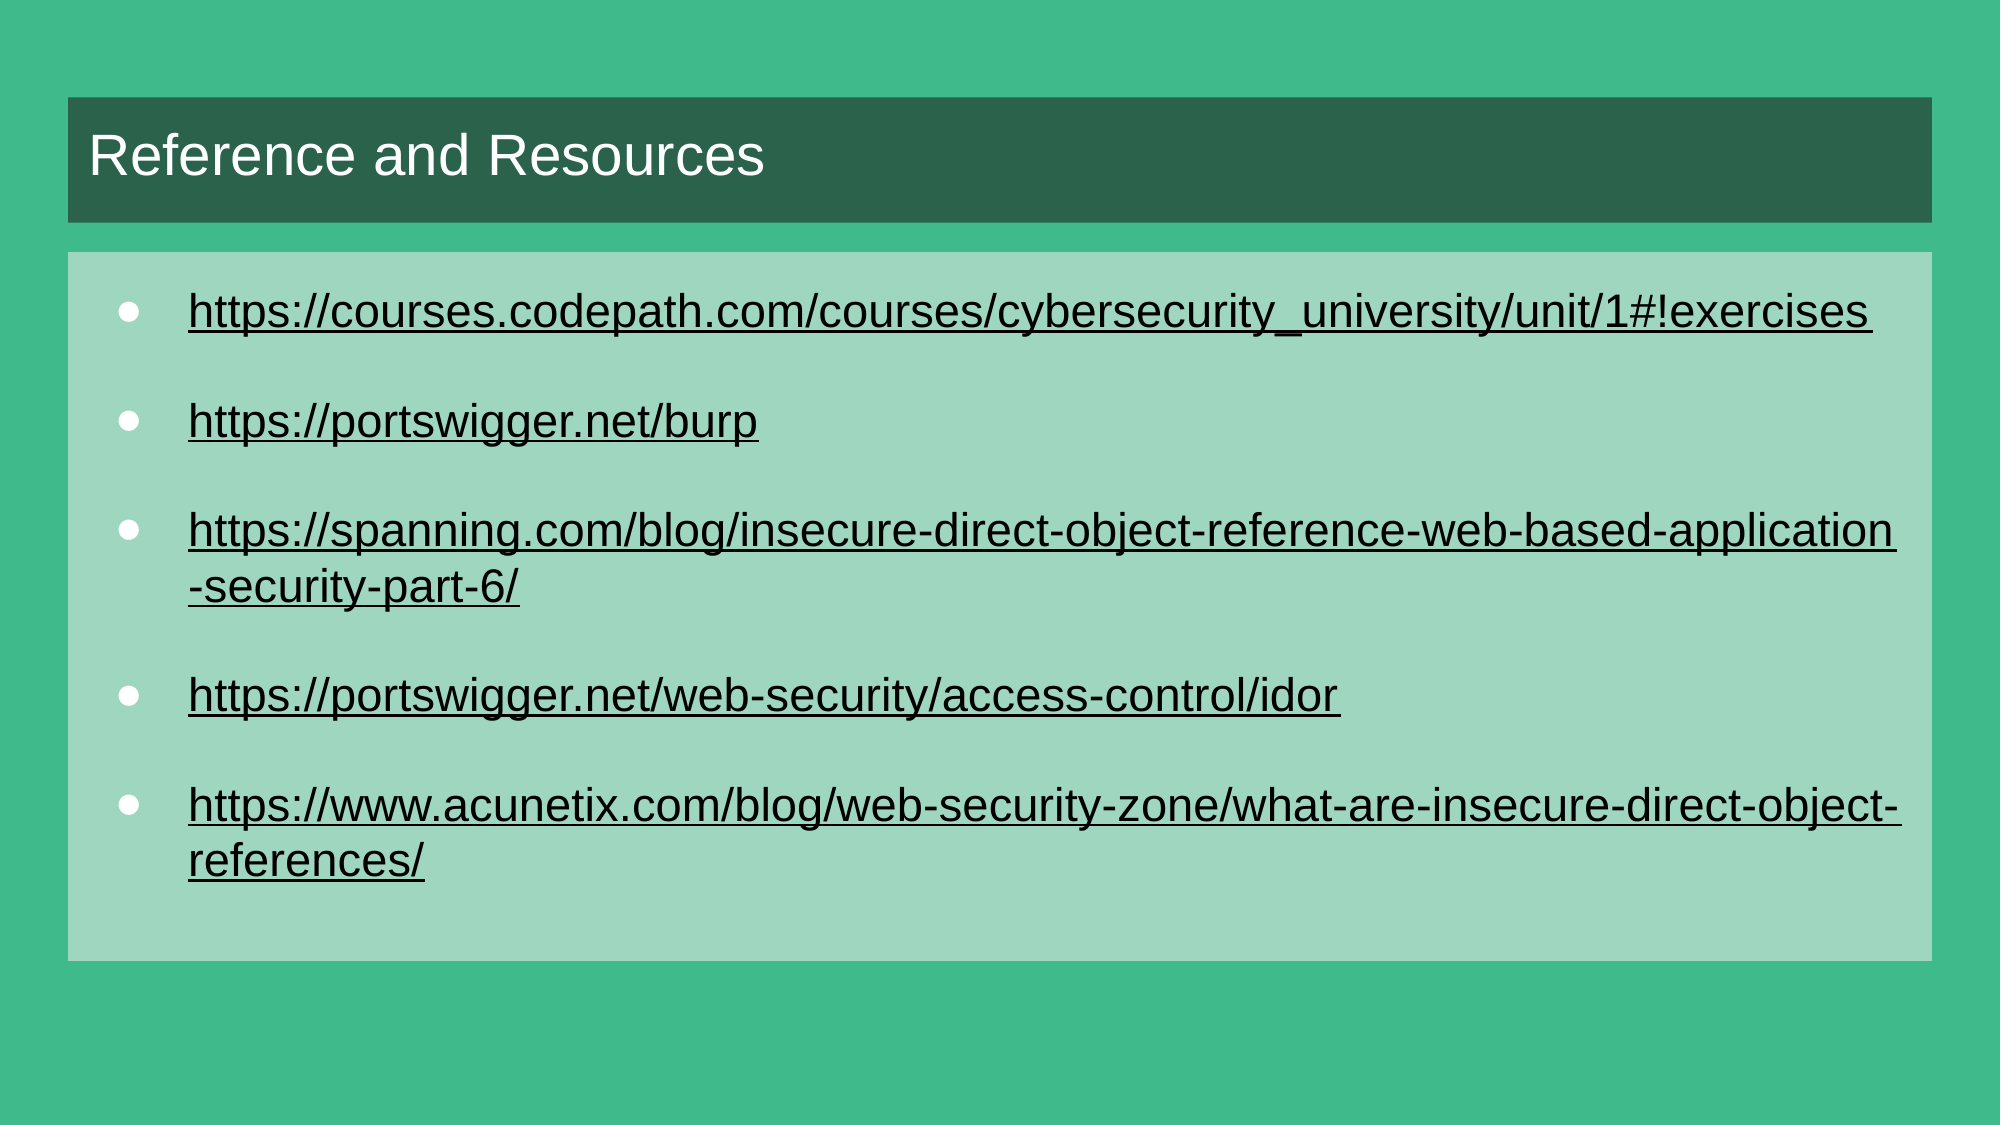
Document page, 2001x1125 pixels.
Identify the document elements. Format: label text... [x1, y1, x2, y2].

title Reference and Resources [68, 97, 1932, 223]
list https://courses.codepath.com/courses/cybersecurity_university/unit/1#!exercises https://portswigger.net/burp https://spanning.com/blog/insecure-direct-object-reference-web-based-application-security-part-6/ https://portswigger.net/web-security/access-control/idor https://www.acunetix.com/blog/web-security-zone/what-are-insecure-direct-object-references/ [68, 252, 1932, 961]
